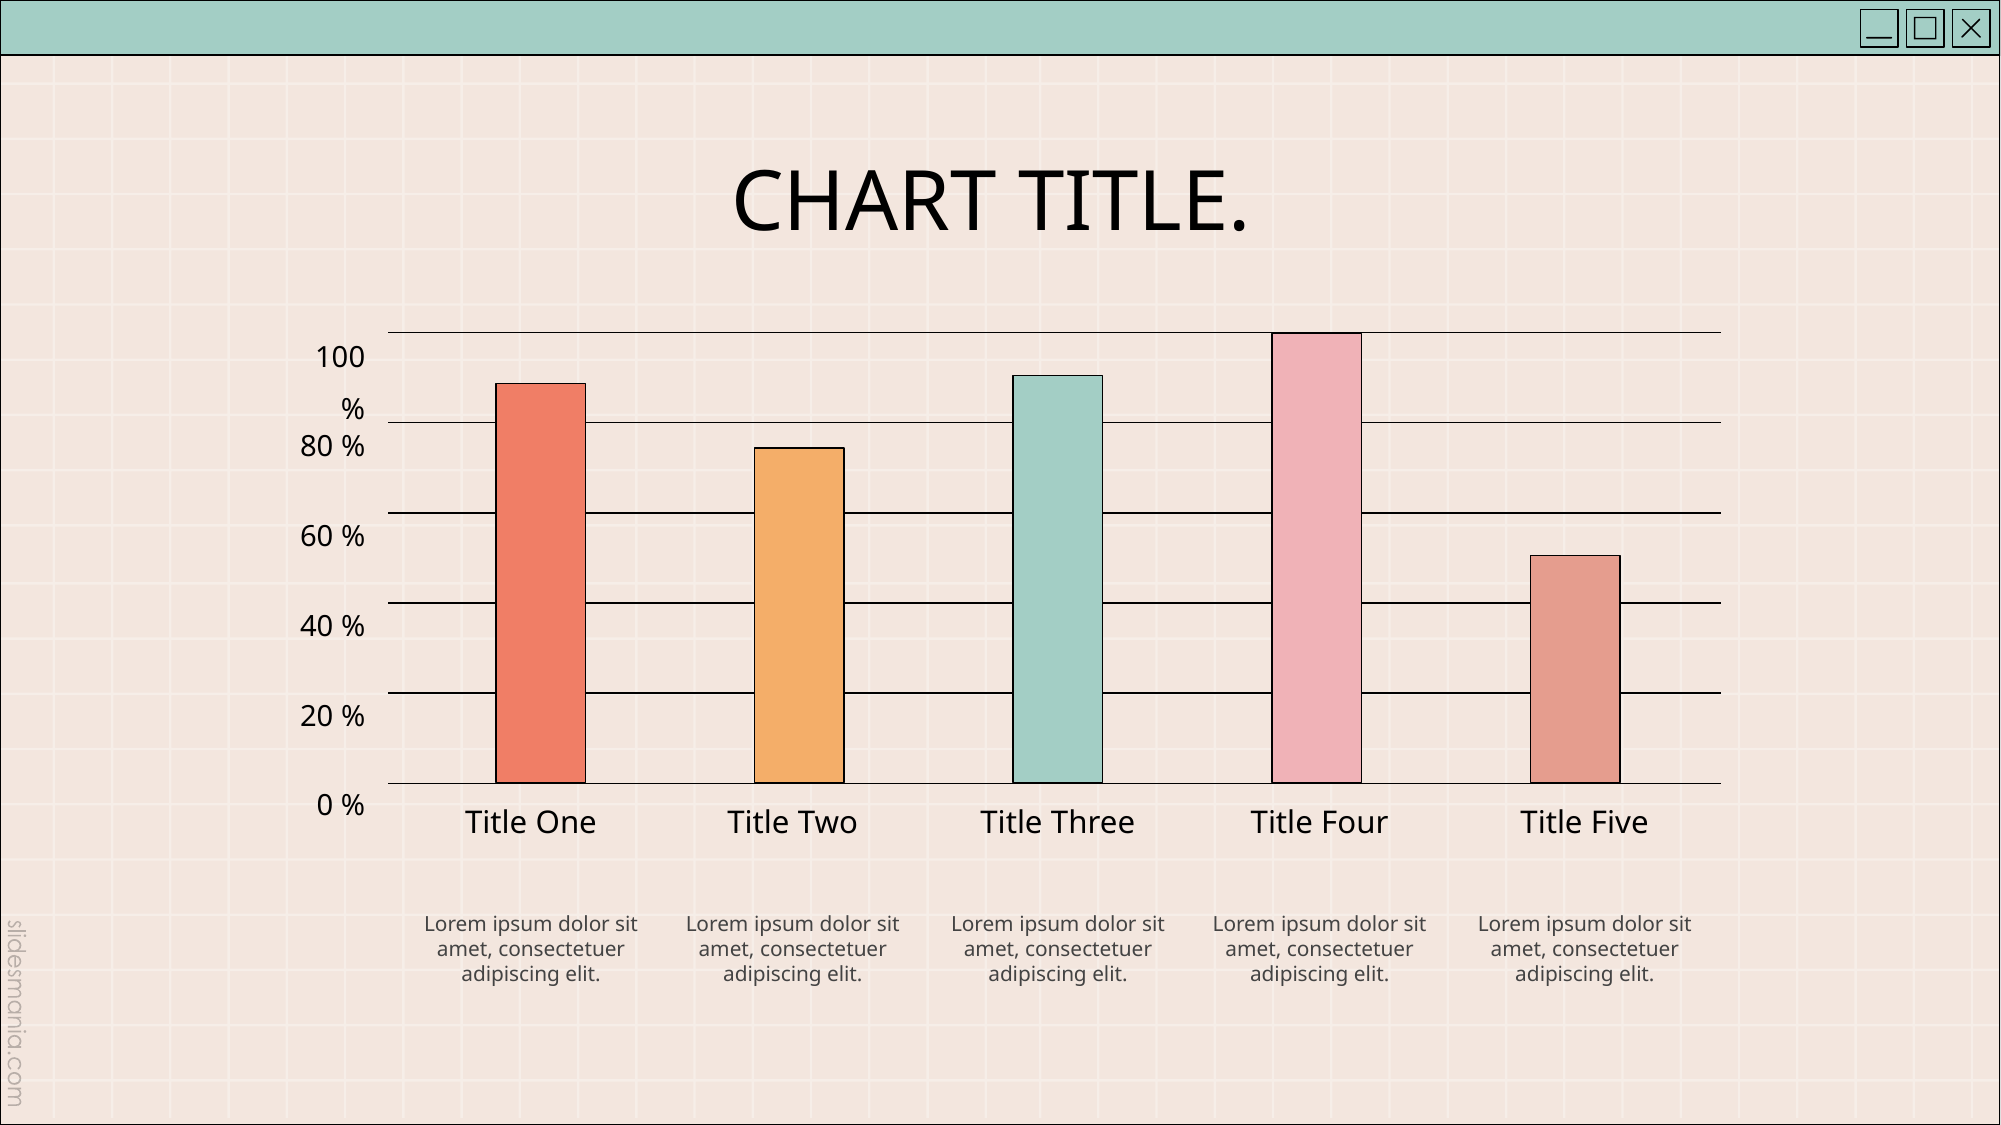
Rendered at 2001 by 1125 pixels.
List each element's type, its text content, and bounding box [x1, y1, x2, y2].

list Lorem ipsum dolor sit amet, consectetuer adipiscing elit. [1188, 869, 1451, 1028]
title Title One [400, 793, 661, 850]
title Title Two [661, 793, 924, 850]
text_box 40 % [278, 584, 377, 648]
title Title Five [1454, 793, 1716, 850]
text_box 100 % [278, 314, 377, 431]
list Lorem ipsum dolor sit amet, consectetuer adipiscing elit. [927, 869, 1188, 1028]
text_box 20 % [278, 673, 377, 738]
text_box 60 % [278, 494, 377, 559]
text_box 80 % [278, 431, 377, 469]
title Title Four [1188, 793, 1451, 850]
title Title Three [927, 793, 1188, 850]
text_box 0 % [278, 763, 377, 828]
list Lorem ipsum dolor sit amet, consectetuer adipiscing elit. [1454, 869, 1716, 1028]
list Lorem ipsum dolor sit amet, consectetuer adipiscing elit. [400, 869, 661, 1028]
list Lorem ipsum dolor sit amet, consectetuer adipiscing elit. [661, 869, 924, 1028]
title CHART TITLE. [195, 134, 1788, 261]
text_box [387, 332, 1722, 784]
